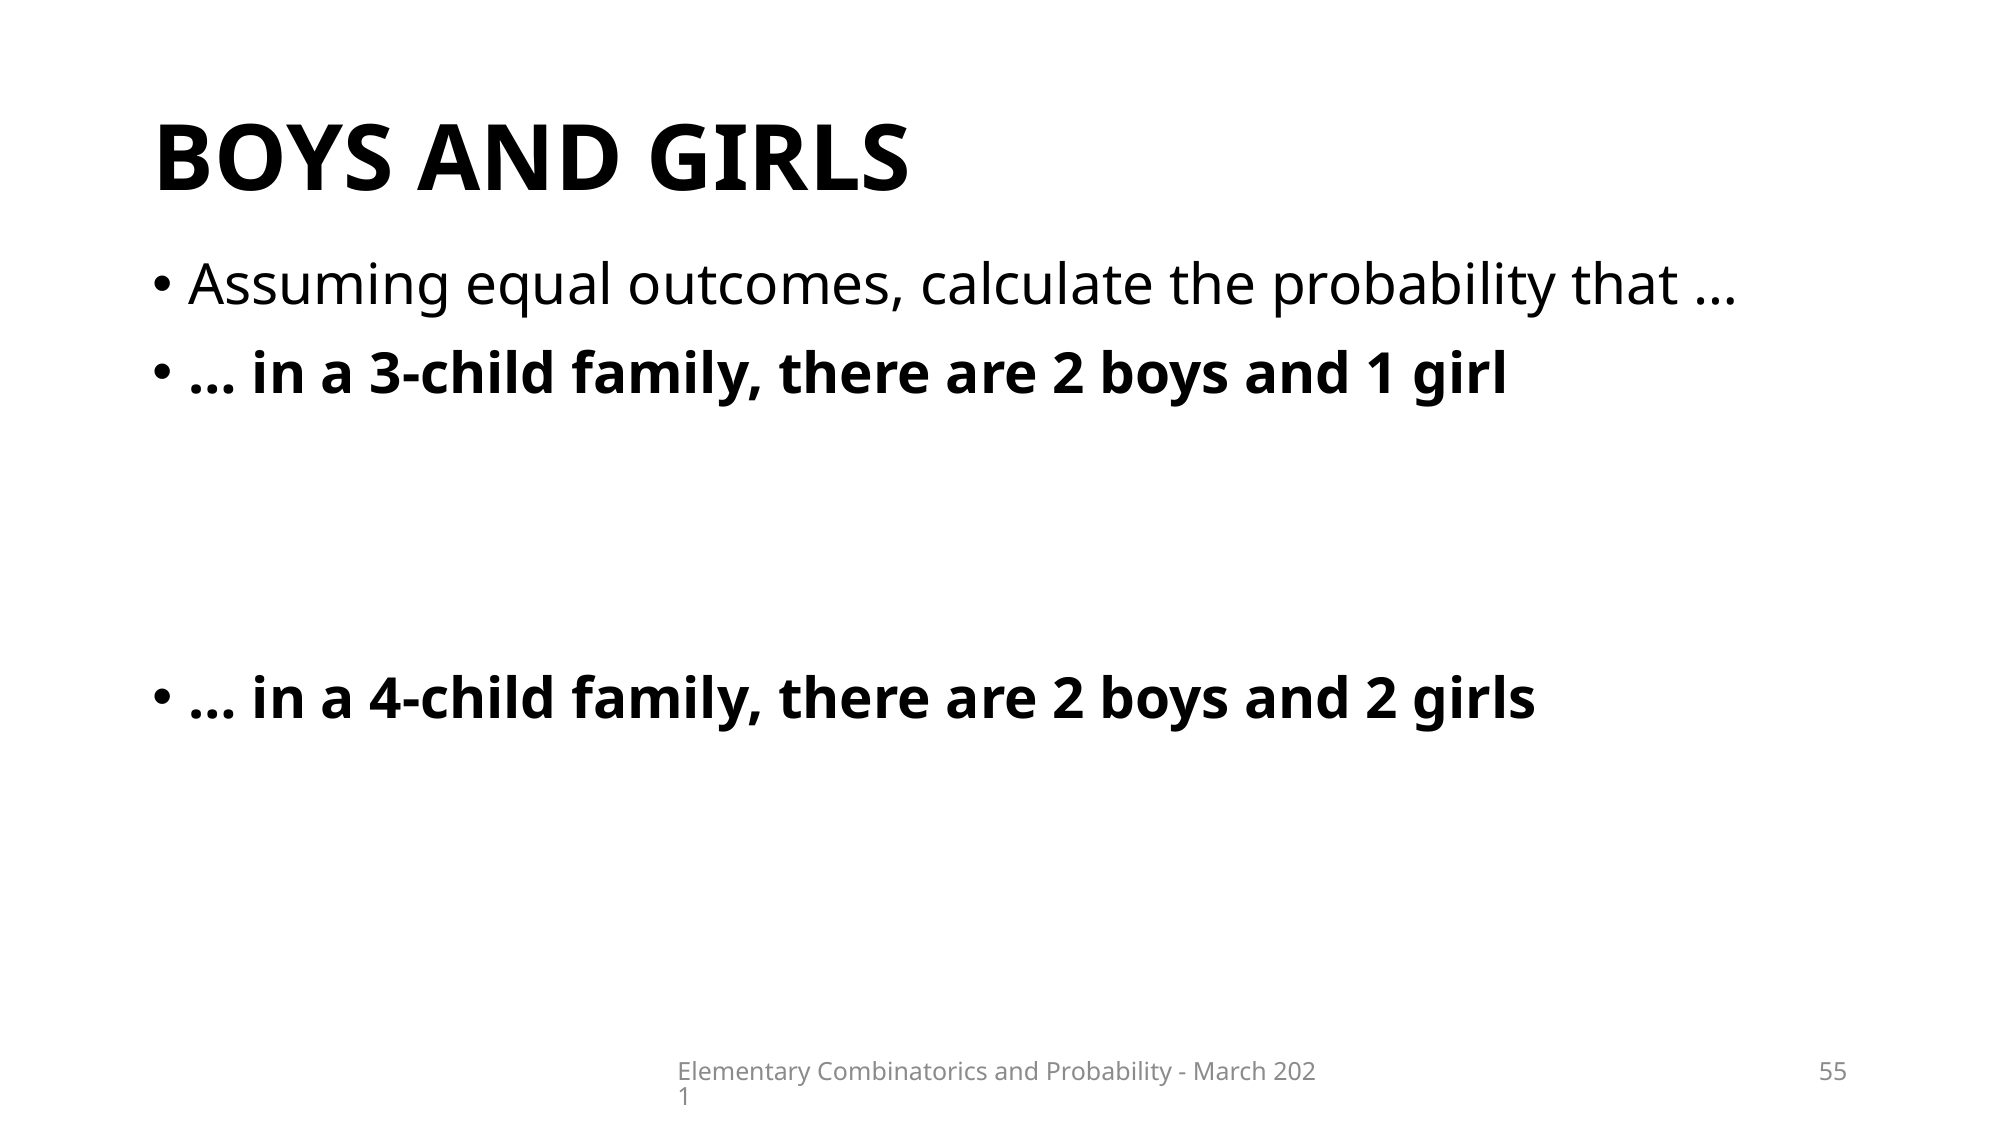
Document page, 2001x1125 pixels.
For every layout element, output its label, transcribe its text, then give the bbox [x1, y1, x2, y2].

title Boys and girls [137, 52, 1863, 270]
slide_number 55 [1412, 1042, 1863, 1103]
footer Elementary Combinatorics and Probability - March 2021 [662, 1042, 1338, 1103]
